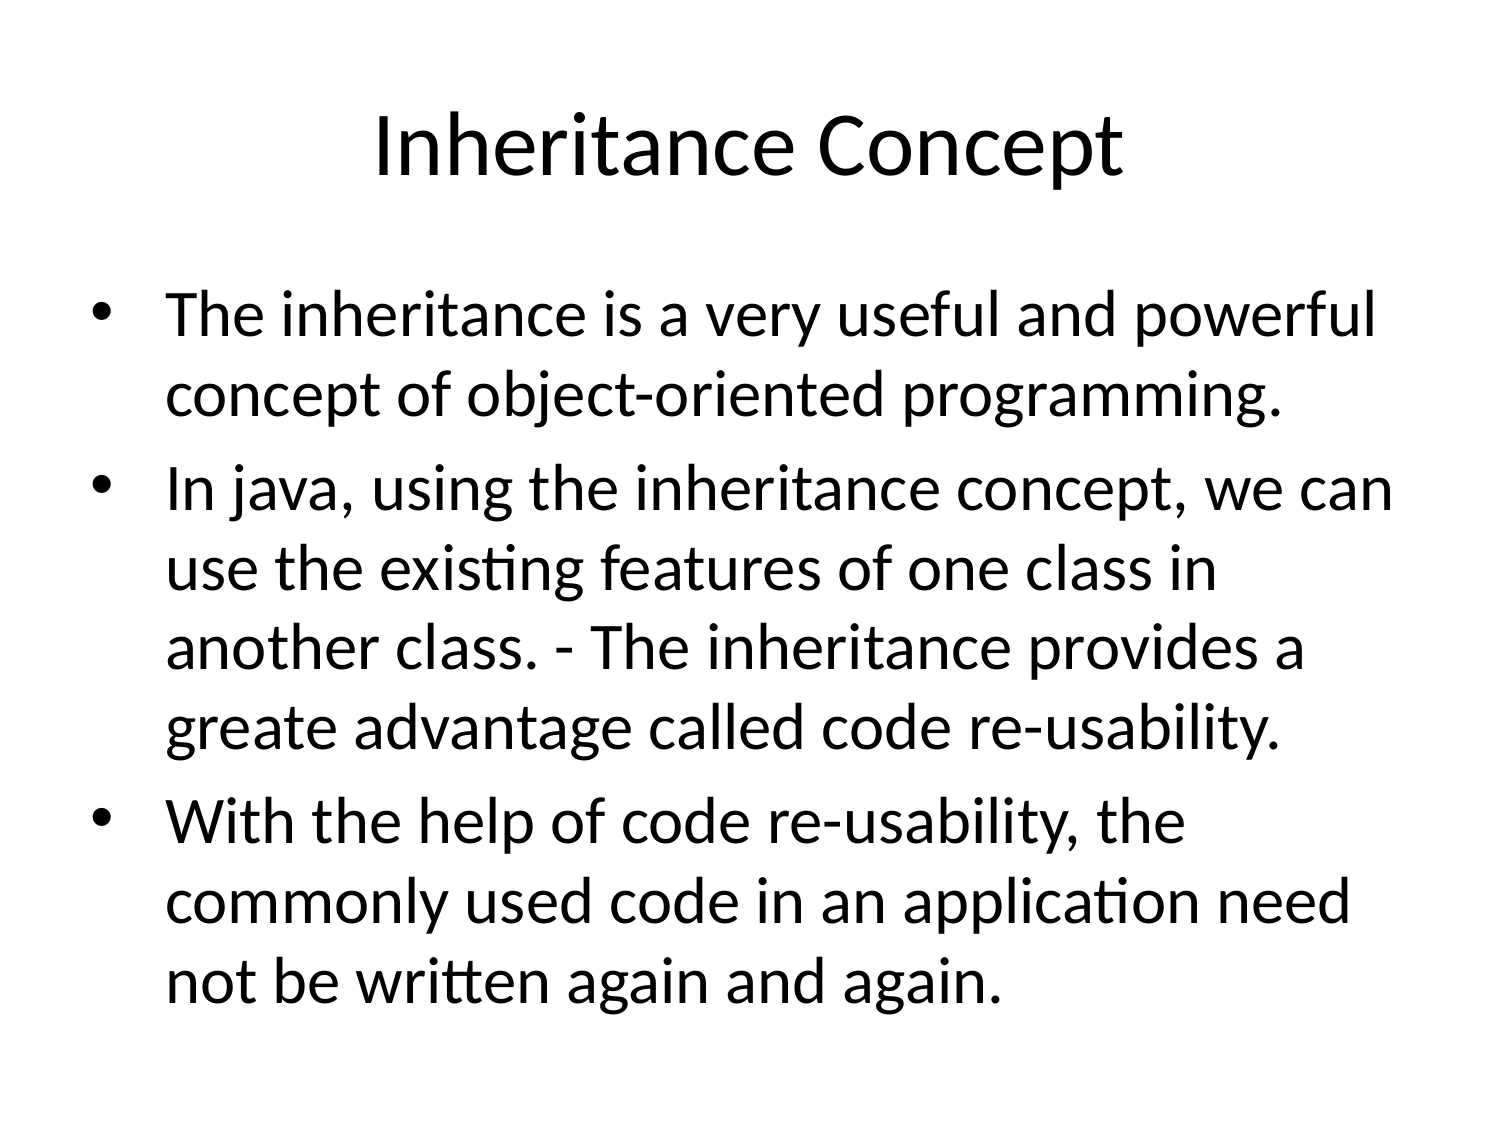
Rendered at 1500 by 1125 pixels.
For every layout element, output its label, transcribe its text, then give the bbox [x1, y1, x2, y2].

title Inheritance Concept [75, 45, 1425, 233]
list The inheritance is a very useful and powerful concept of object-oriented programming. In java, using the inheritance concept, we can use the existing features of one class in another class. - The inheritance provides a greate advantage called code re-usability. With the help of code re-usability, the commonly used code in an application need not be written again and again. [75, 262, 1425, 1005]
